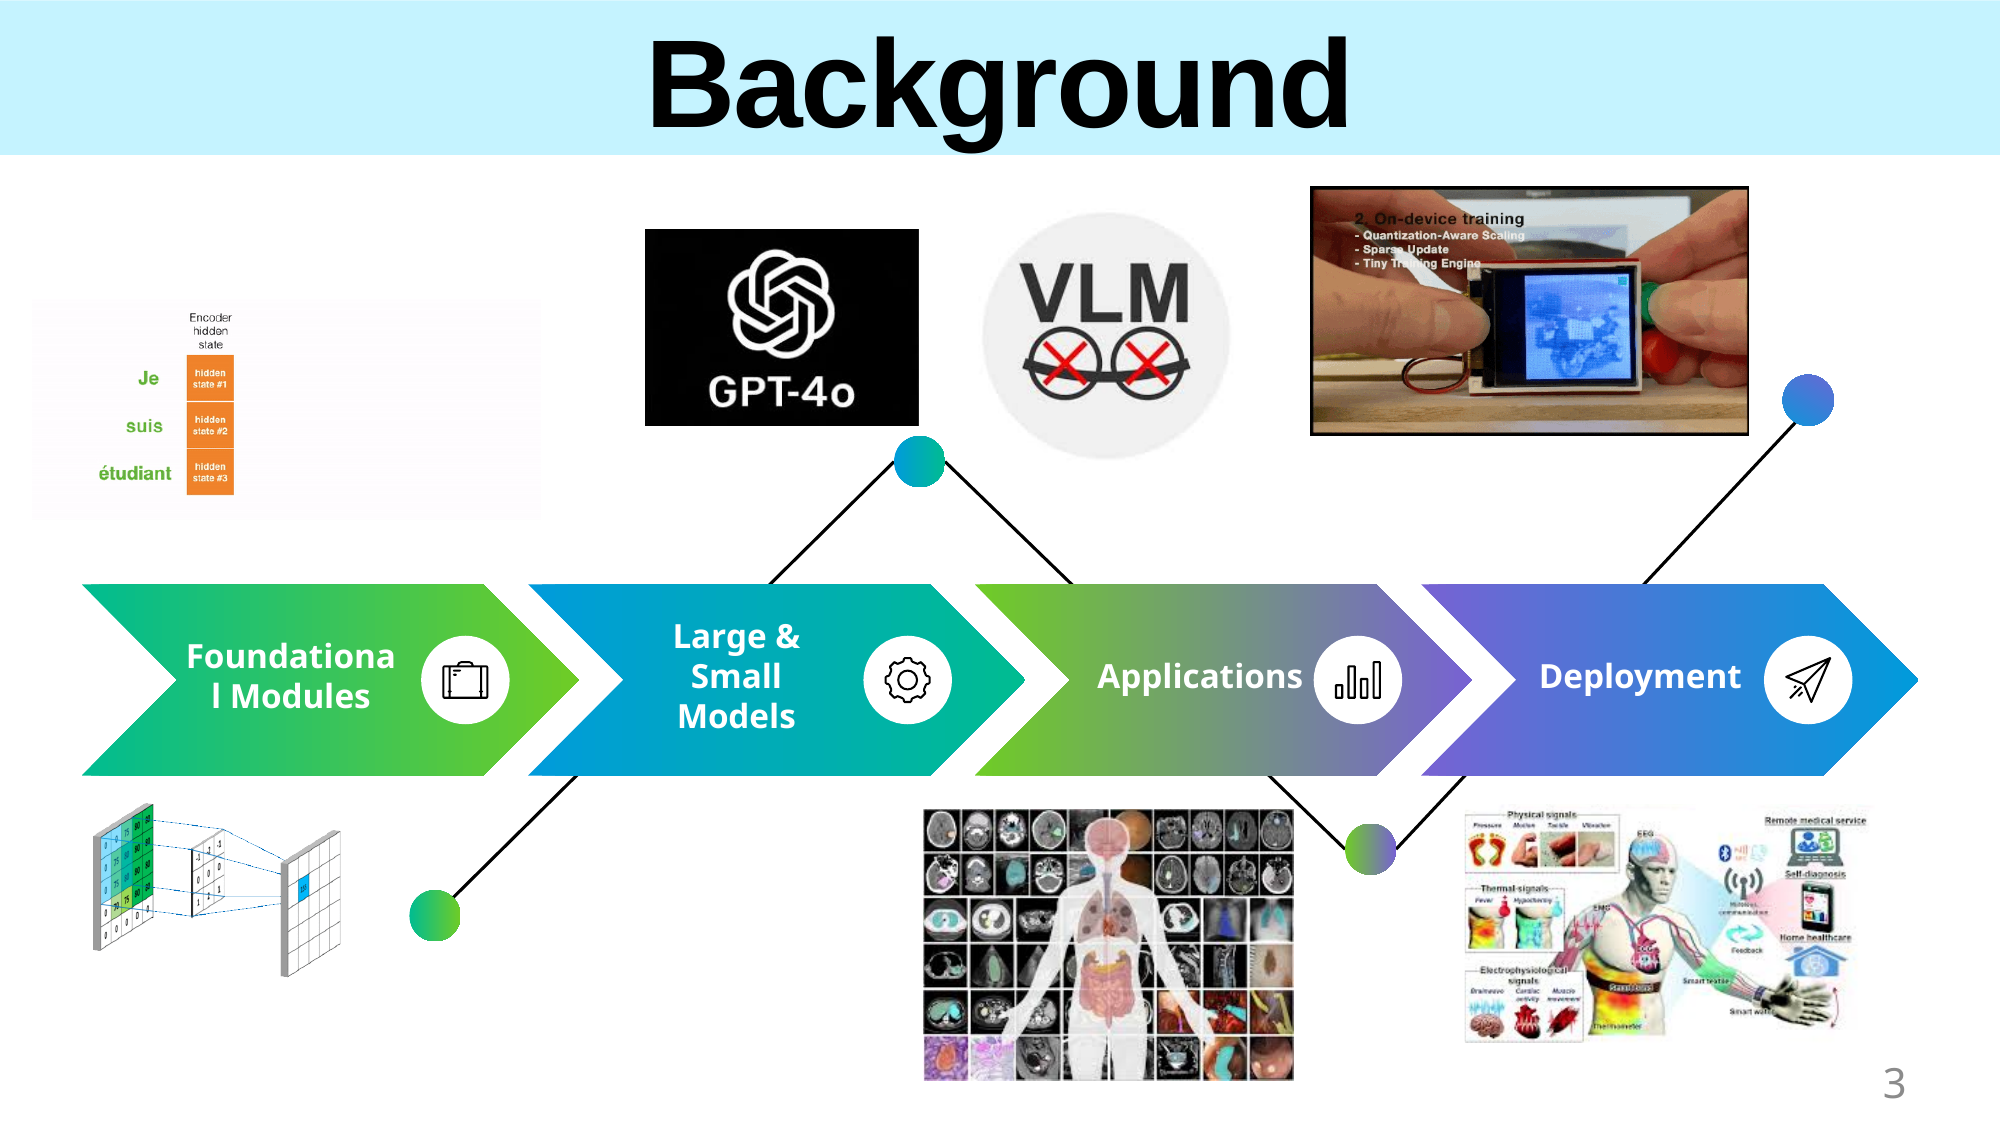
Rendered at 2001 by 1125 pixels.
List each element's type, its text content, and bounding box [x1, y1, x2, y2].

text_box [421, 637, 452, 723]
text_box [1796, 584, 1919, 776]
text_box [1396, 422, 1796, 850]
slide_number 3 [1471, 1055, 1922, 1116]
text_box [1796, 635, 1853, 725]
picture [969, 198, 1244, 473]
picture [70, 745, 361, 1035]
text_box Foundational Modules [168, 641, 414, 710]
text_box [1782, 374, 1834, 426]
text_box [1345, 635, 1396, 725]
text_box [442, 665, 452, 699]
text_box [945, 461, 1345, 850]
text_box [894, 436, 946, 488]
text_box [894, 706, 945, 776]
text_box [894, 584, 945, 654]
text_box [81, 584, 452, 776]
picture [645, 229, 919, 426]
text_box [1345, 584, 1396, 655]
text_box Background [0, 0, 2000, 155]
picture [922, 809, 1294, 1081]
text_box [452, 461, 894, 898]
text_box [1372, 661, 1381, 699]
text_box [1796, 657, 1832, 704]
picture [32, 299, 541, 521]
text_box [894, 635, 945, 725]
text_box [1347, 665, 1356, 699]
text_box [409, 890, 461, 942]
text_box [1345, 823, 1397, 875]
text_box [1345, 705, 1396, 776]
picture [1310, 186, 1750, 436]
text_box [894, 657, 931, 704]
picture [1464, 804, 1875, 1043]
text_box [1359, 677, 1369, 699]
